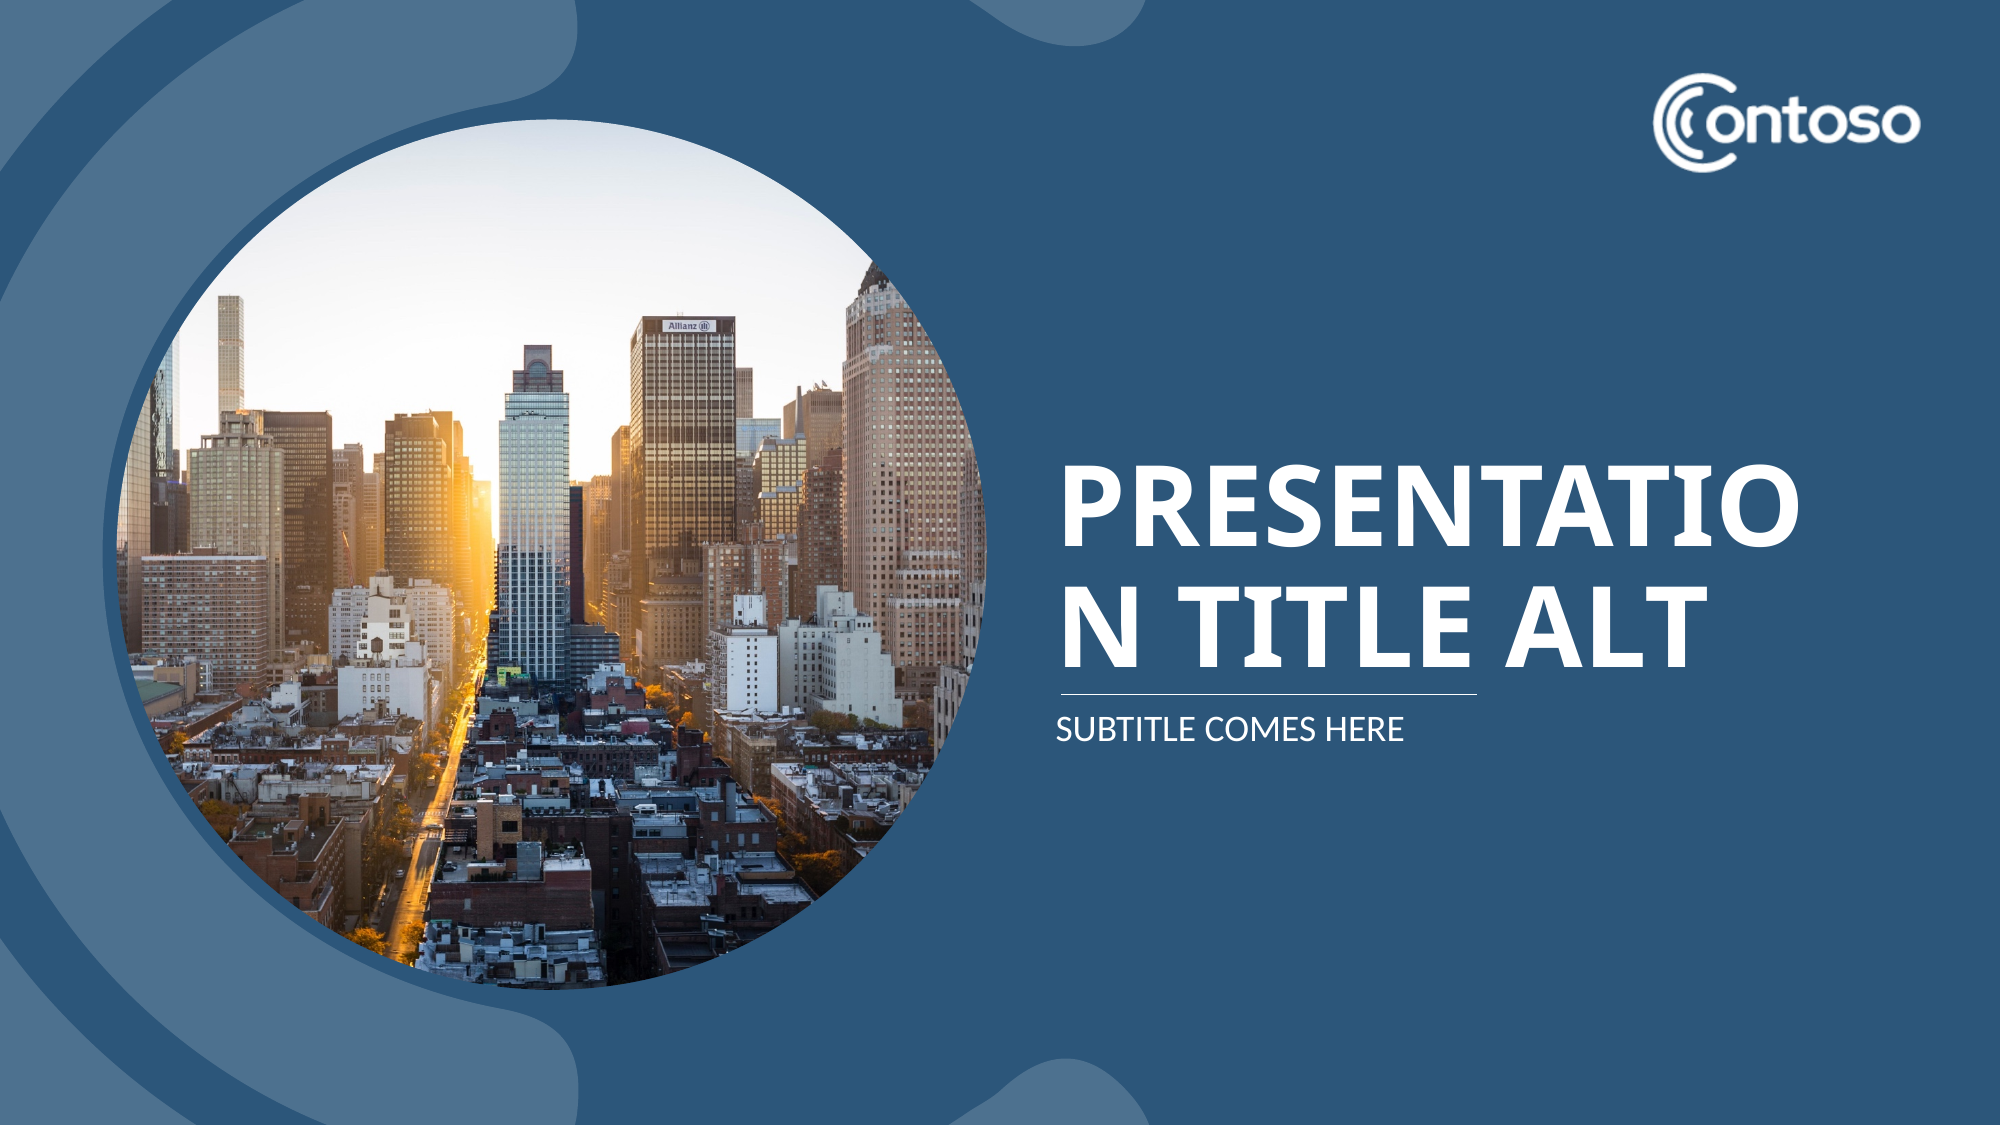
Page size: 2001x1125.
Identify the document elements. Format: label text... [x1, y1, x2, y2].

picture [116, 119, 987, 990]
picture [1643, 64, 1930, 175]
subtitle Subtitle comes here [1040, 702, 1885, 785]
title Presentation title Alt [1040, 356, 1885, 700]
